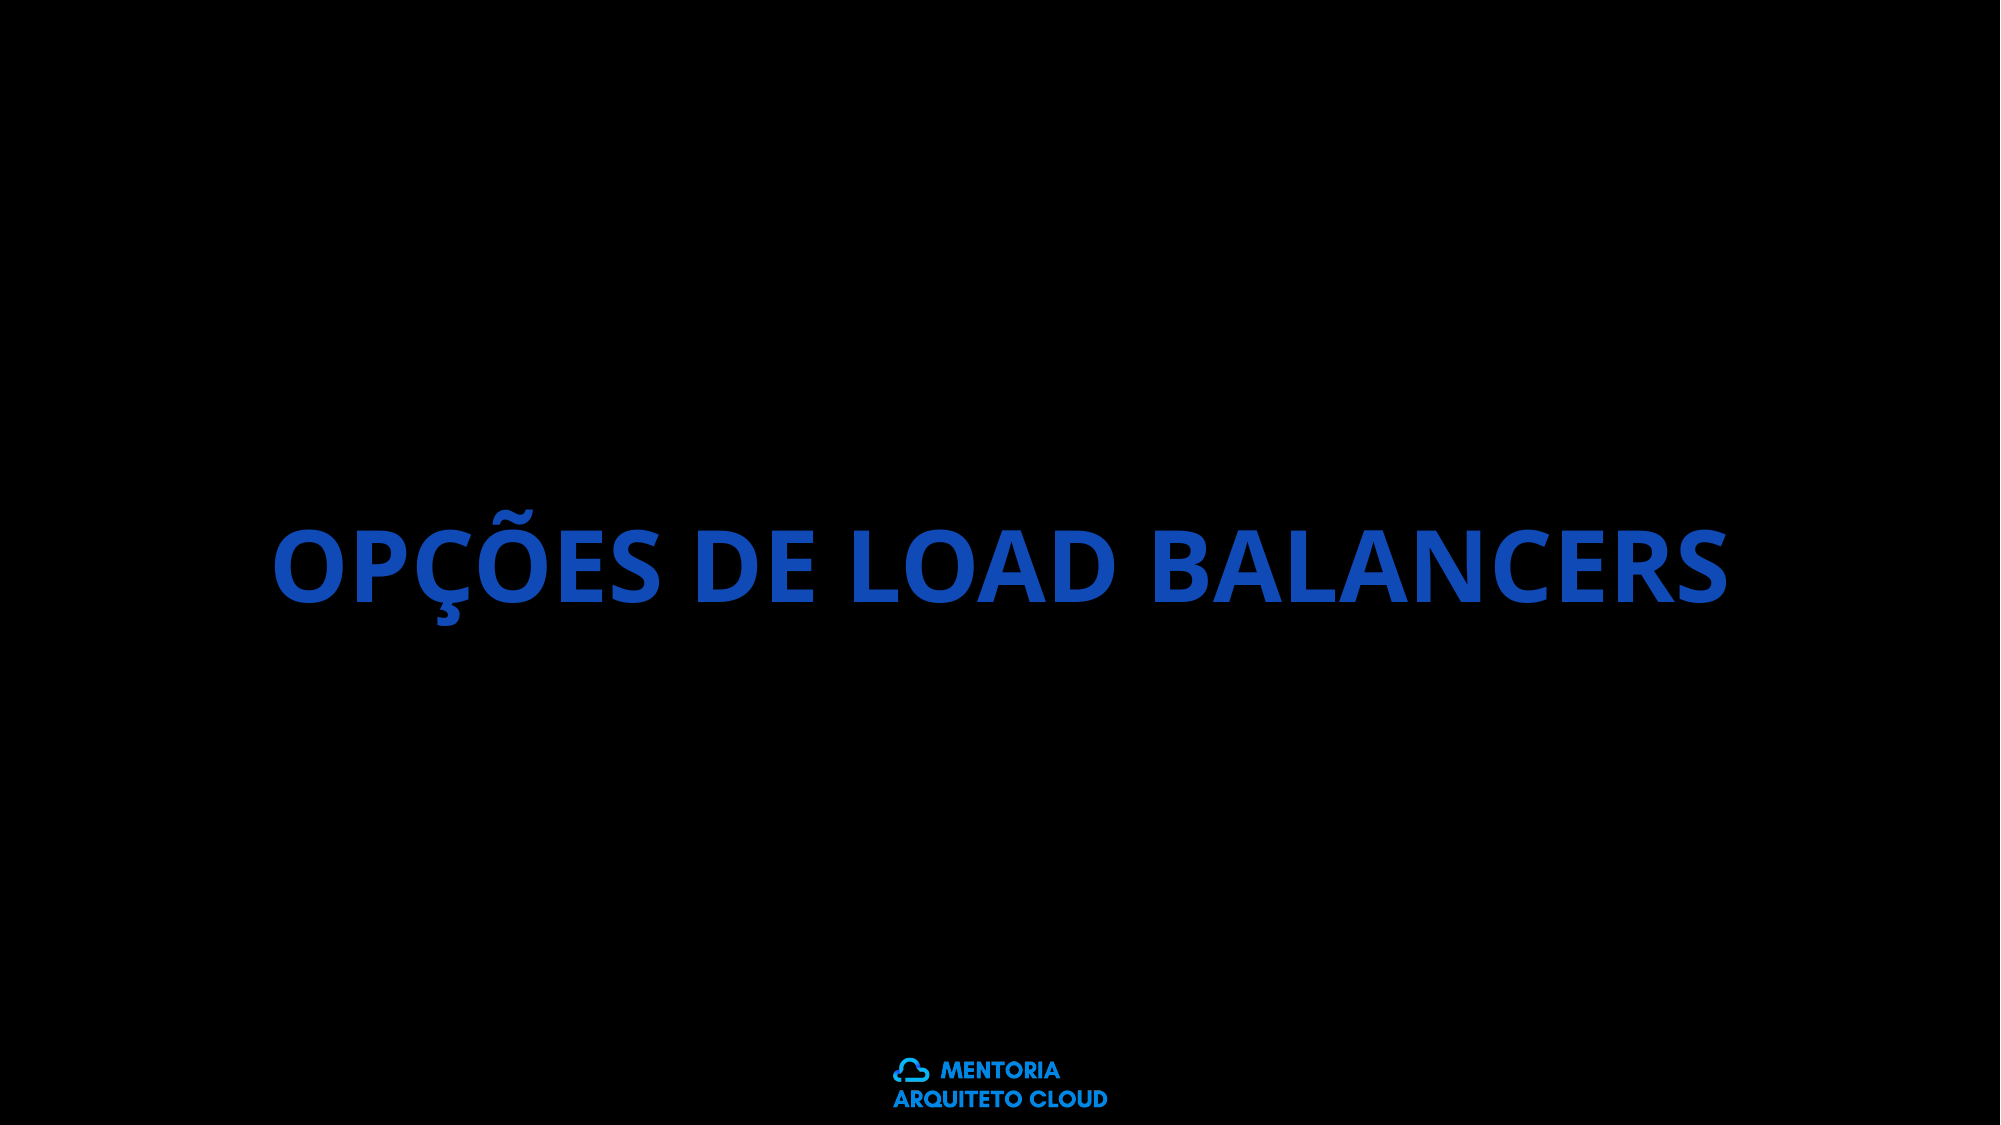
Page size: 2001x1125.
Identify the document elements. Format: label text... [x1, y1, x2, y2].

text_box OPÇÕES DE LOAD BALANCERS [0, 495, 2000, 630]
picture [886, 1038, 1114, 1125]
